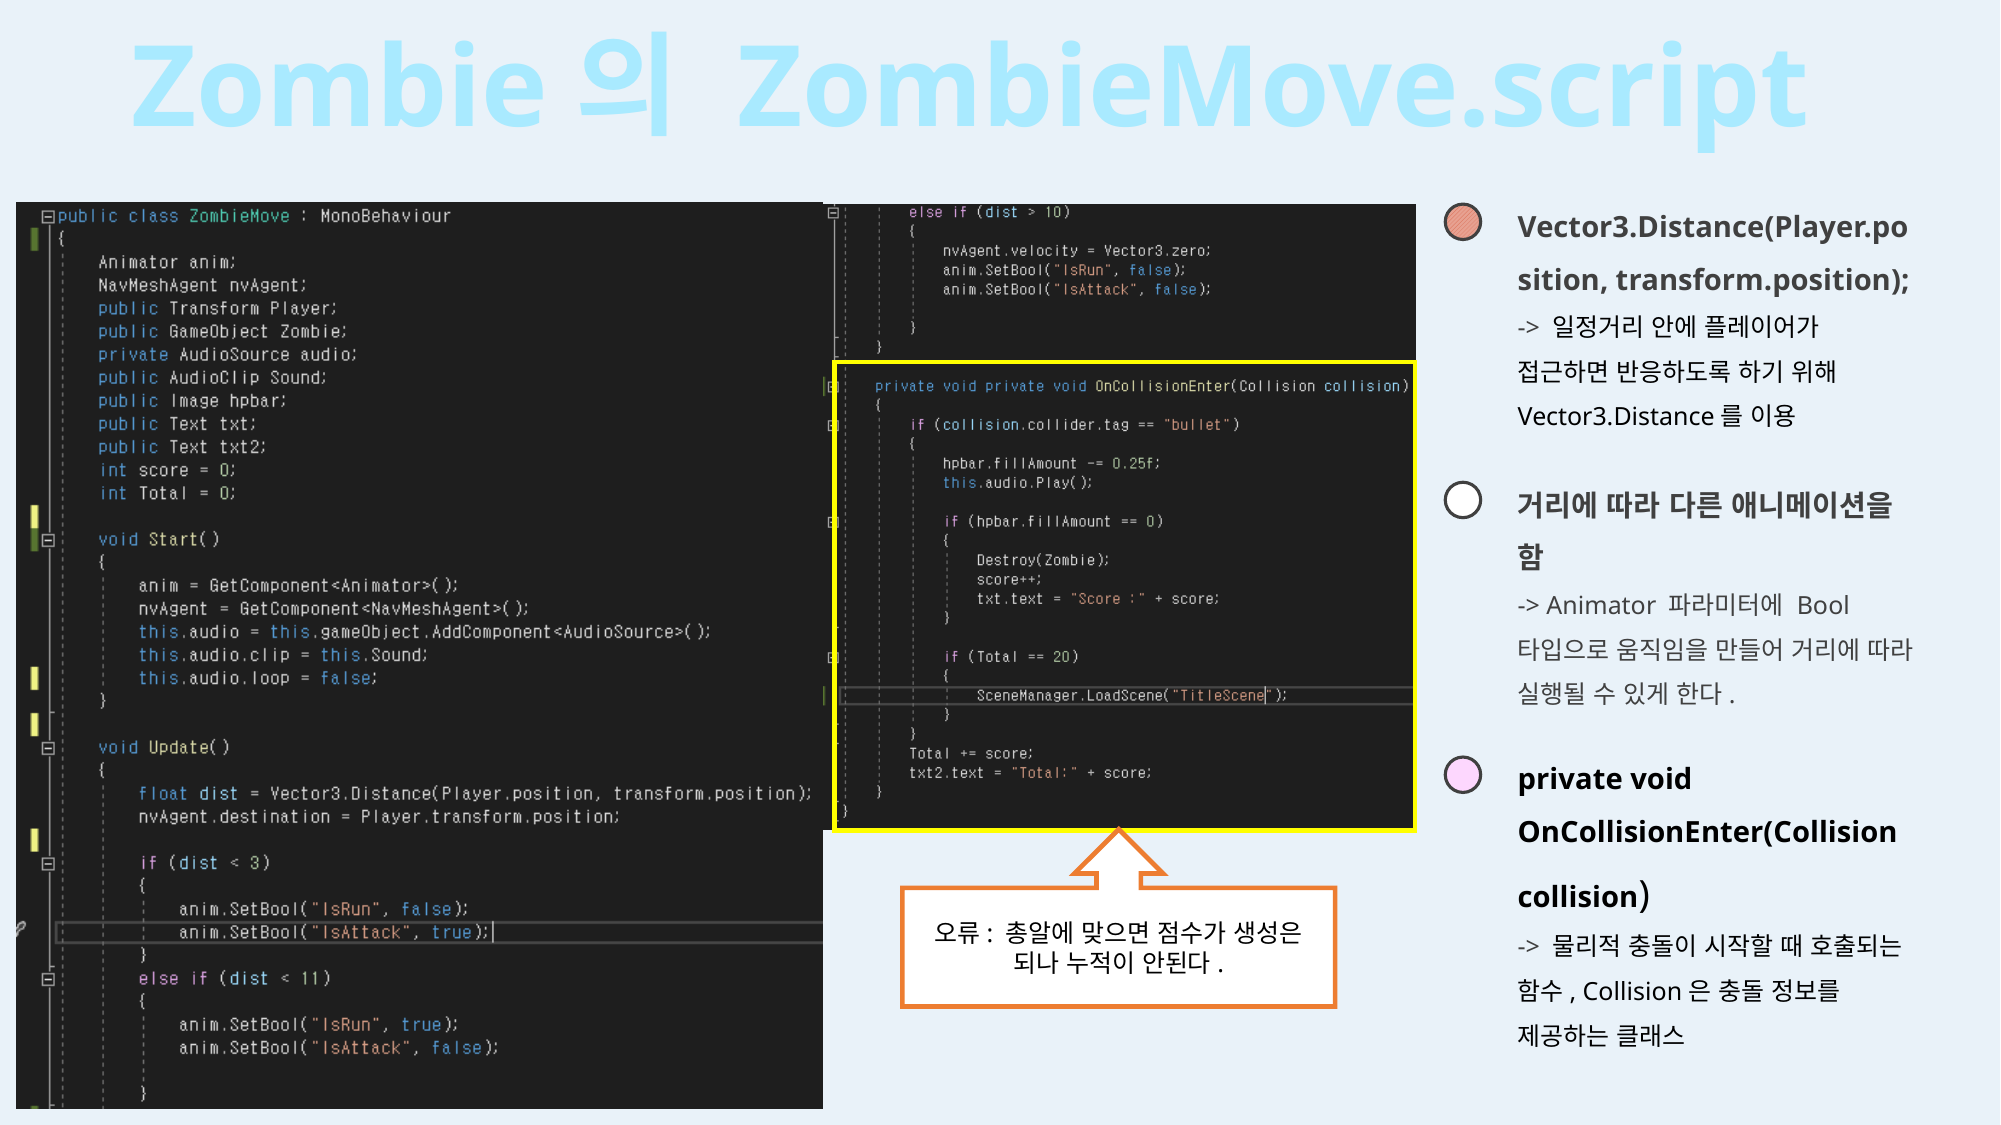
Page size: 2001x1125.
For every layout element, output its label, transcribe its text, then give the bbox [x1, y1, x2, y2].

text_box private void OnCollisionEnter(Collision collision) -> 물리적 충돌이 시작할 때 호출되는 함수, Collision은 충돌 정보를 제공하는 클래스 [1502, 735, 1934, 1058]
text_box [1444, 203, 1482, 241]
text_box 오류: 총알에 맞으면 점수가 생성은 되나 누적이 안된다. [901, 830, 1337, 1008]
text_box 거리에 따라 다른 애니메이션을 함 -> Animator 파라미터에 Bool타입으로 움직임을 만들어 거리에 따라 실행될 수 있게 한다. [1502, 462, 1934, 717]
text_box Zombie의 ZombieMove.script [0, 6, 1959, 157]
text_box [1444, 755, 1482, 794]
text_box [1444, 481, 1482, 519]
picture [16, 202, 1416, 1109]
text_box Vector3.Distance(Player.position, transform.position); -> 일정거리 안에 플레이어가 접근하면 반응하도록 하기 위해 Vector3.Distance를 이용 [1502, 183, 1934, 439]
